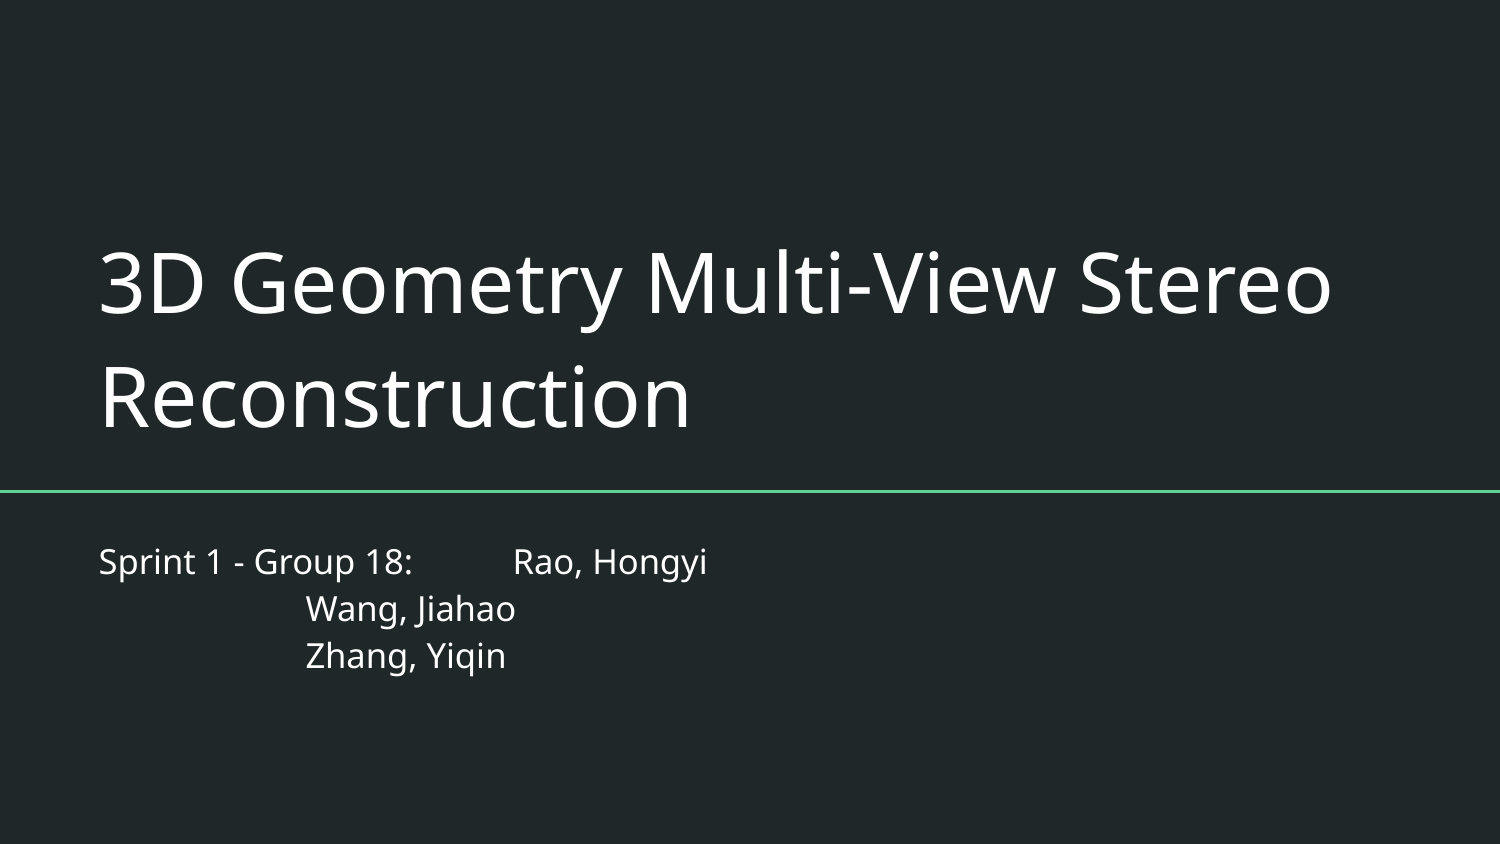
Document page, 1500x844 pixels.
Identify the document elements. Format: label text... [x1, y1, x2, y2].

subtitle Sprint 1 - Group 18: Rao, Hongyi Wang, Jiahao Zhang, Yiqin [83, 522, 1417, 696]
title 3D Geometry Multi-View Stereo Reconstruction [83, 206, 1417, 467]
